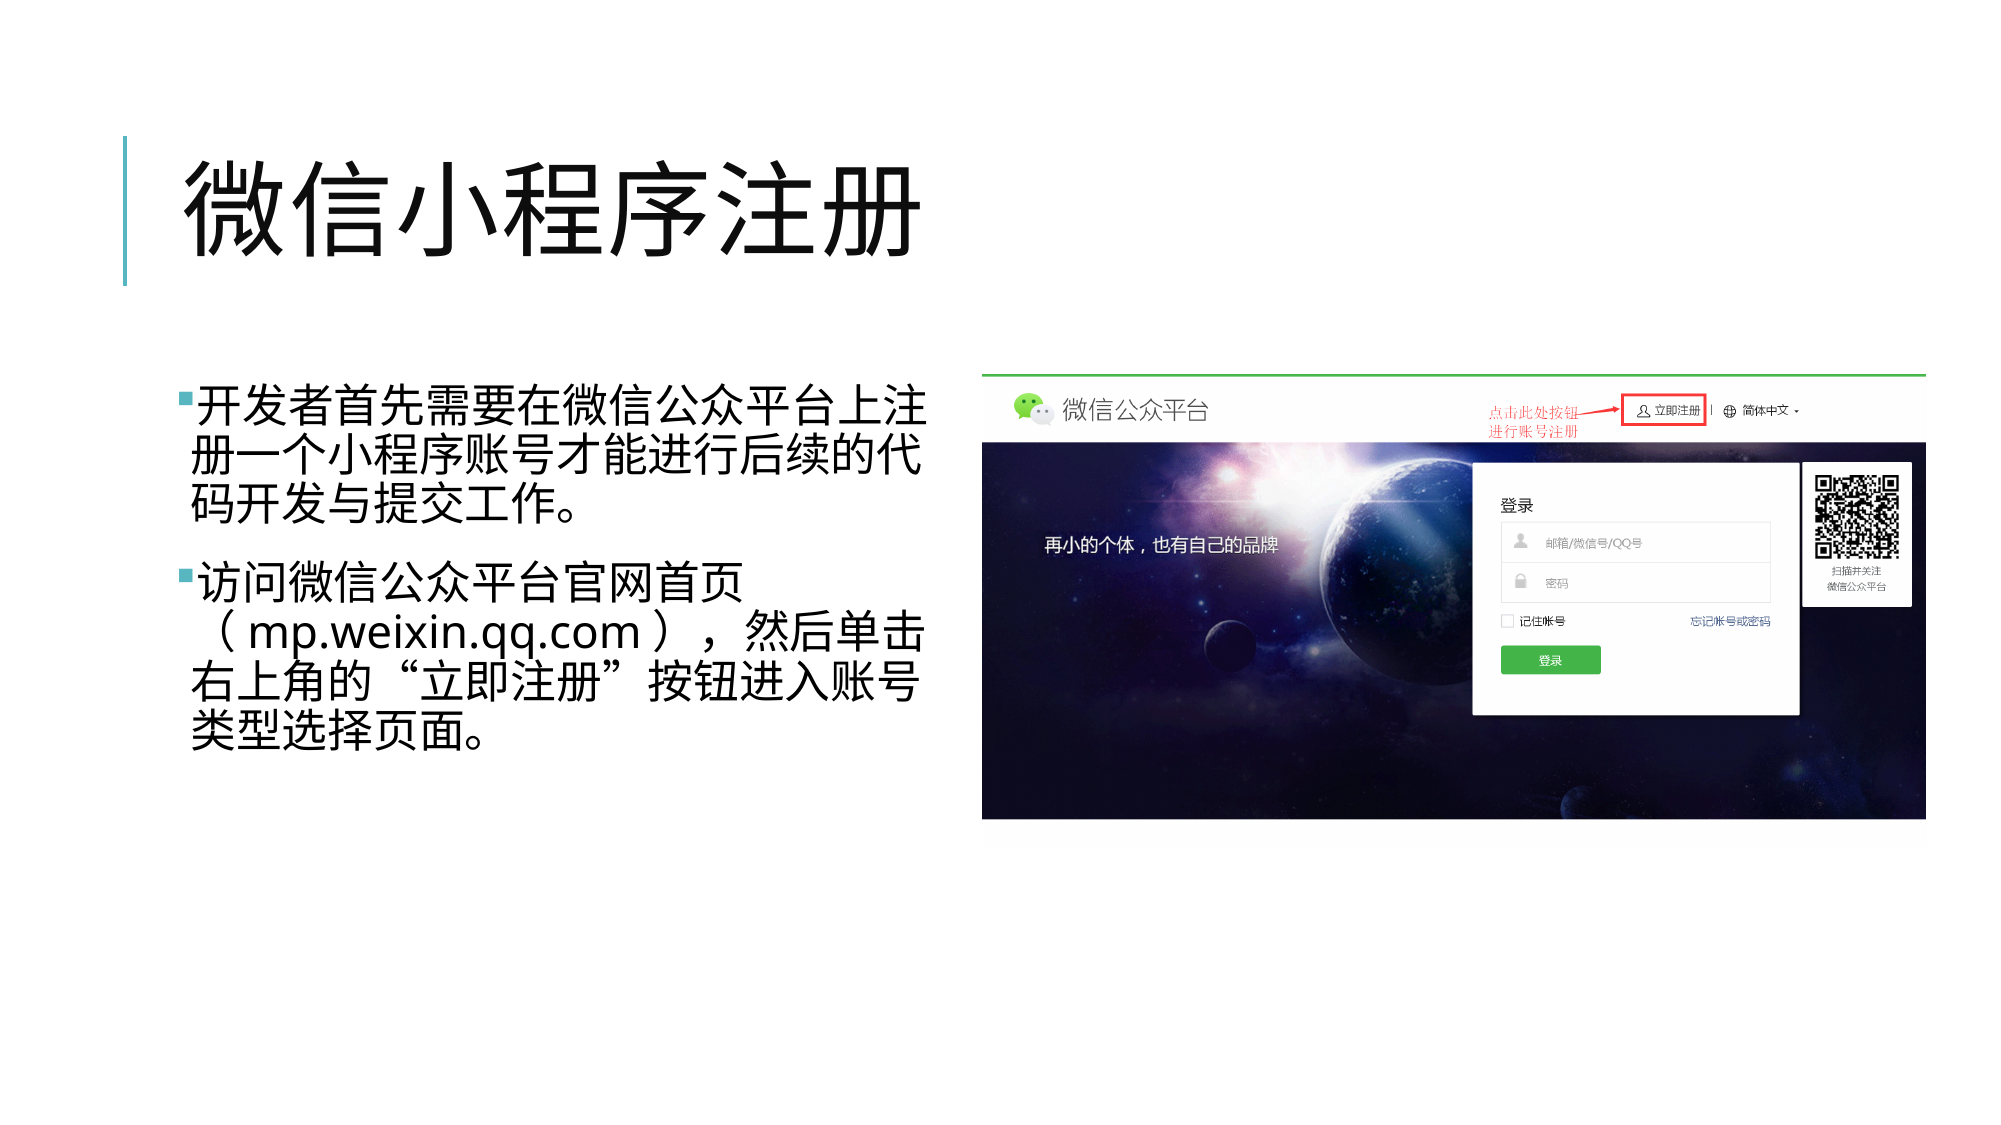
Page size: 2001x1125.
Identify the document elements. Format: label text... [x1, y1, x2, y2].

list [982, 374, 1927, 847]
list 开发者首先需要在微信公众平台上注册一个小程序账号才能进行后续的代码开发与提交工作。 访问微信公众平台官网首页（mp.weixin.qq.com），然后单击右上角的“立即注册”按钮进入账号类型选择页面。 [168, 375, 948, 1035]
title 微信小程序注册 [168, 96, 1763, 342]
